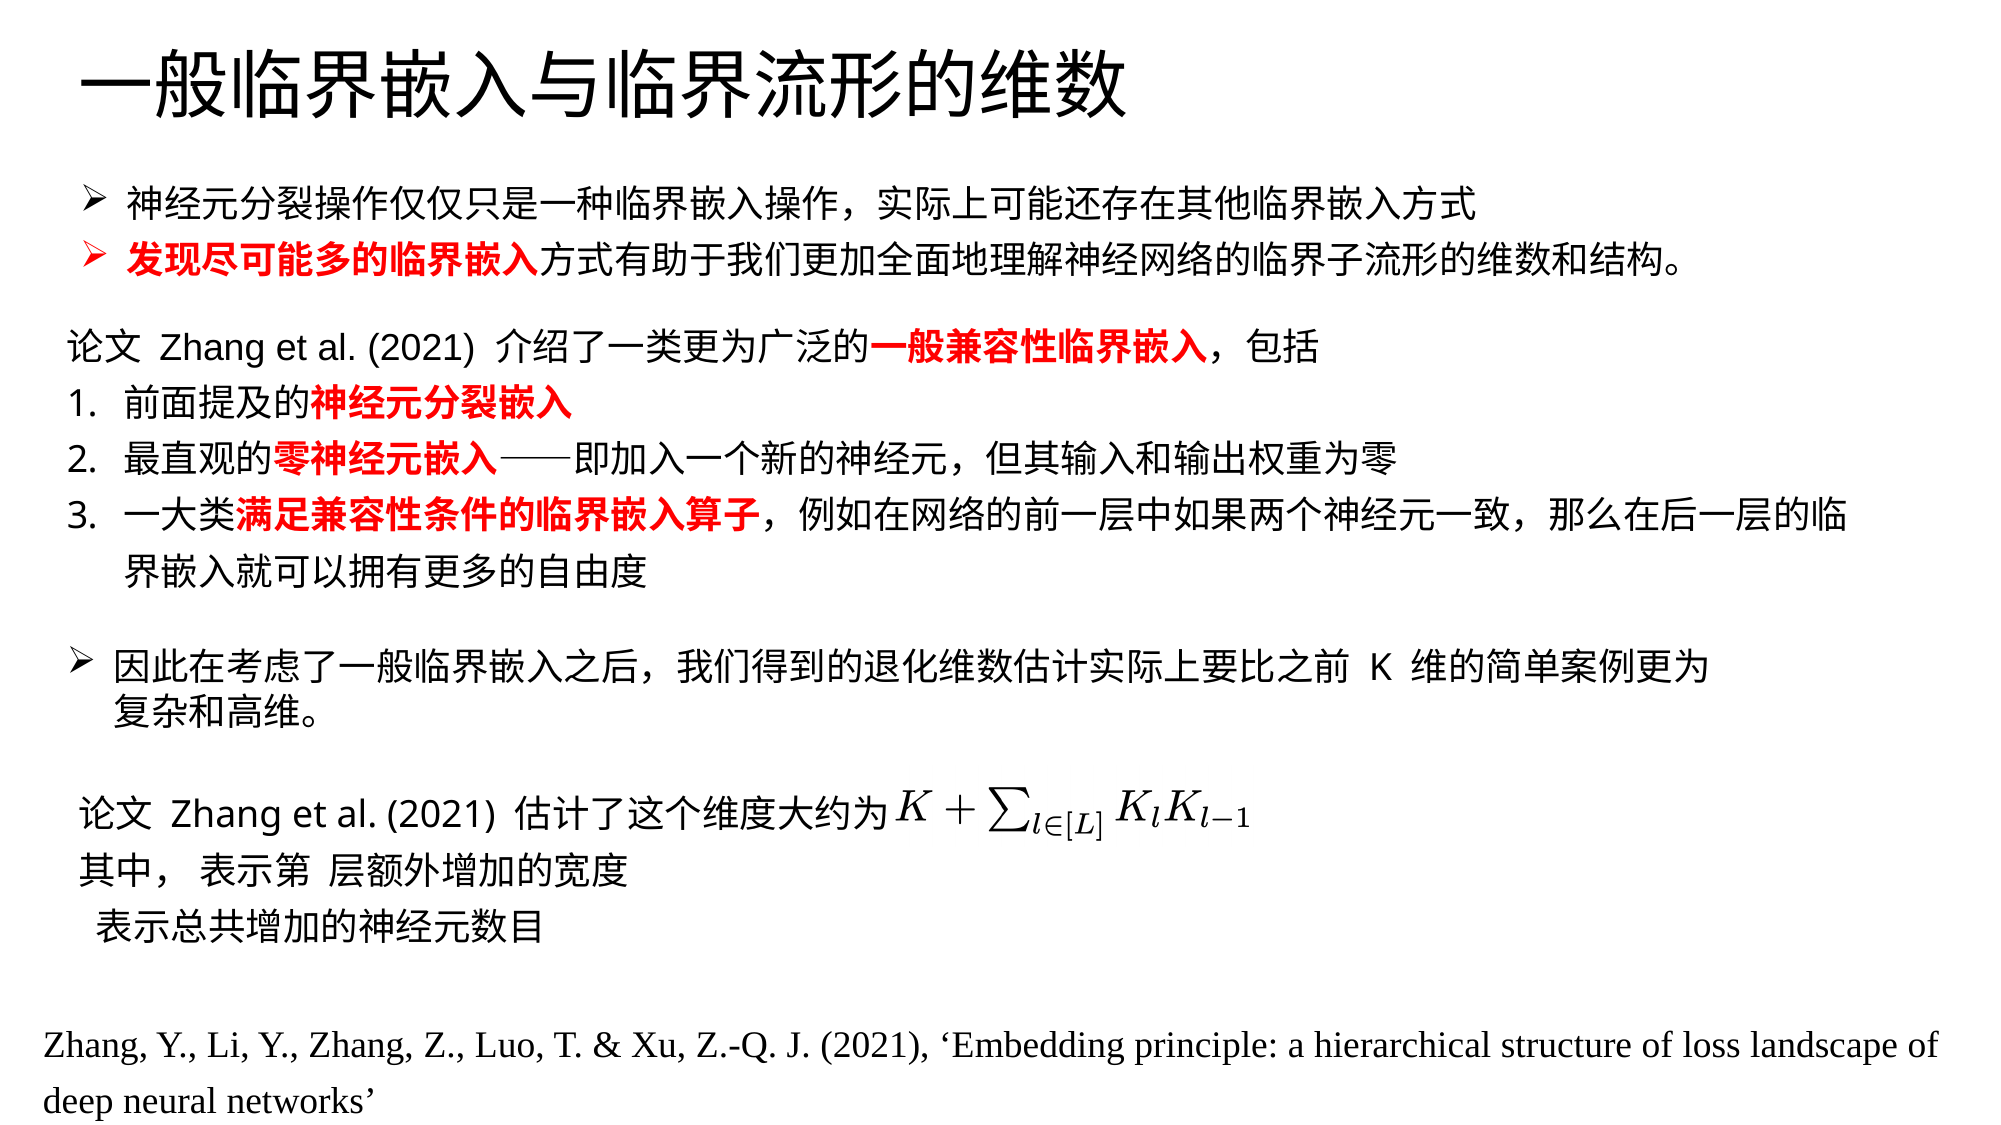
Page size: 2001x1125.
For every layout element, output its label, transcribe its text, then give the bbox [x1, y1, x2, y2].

picture [886, 765, 1254, 847]
text_box 神经元分裂操作仅仅只是一种临界嵌入操作，实际上可能还存在其他临界嵌入方式 发现尽可能多的临界嵌入方式有助于我们更加全面地理解神经网络的临界子流形的维数和结构。 [65, 160, 1935, 289]
text_box 论文 Zhang et al. (2021) 介绍了一类更为广泛的一般兼容性临界嵌入，包括 前面提及的神经元分裂嵌入 最直观的零神经元嵌入——即加入一个新的神经元，但其输入和输出权重为零 一大类满足兼容性条件的临界嵌入算子，例如在网络的前一层中如果两个神经元一致，那么在后一层的临界嵌入就可以拥有更多的自由度 [52, 303, 1898, 600]
text_box 因此在考虑了一般临界嵌入之后，我们得到的退化维数估计实际上要比之前 K 维的简单案例更为复杂和高维。 [52, 635, 1742, 740]
text_box 一般临界嵌入与临界流形的维数 [63, 30, 1194, 136]
text_box Zhang, Y., Li, Y., Zhang, Z., Luo, T. & Xu, Z.-Q. J. (2021), ‘Embedding principle: a hierarchical structure of loss landscape of deep neural networks’ [28, 1001, 1972, 1125]
